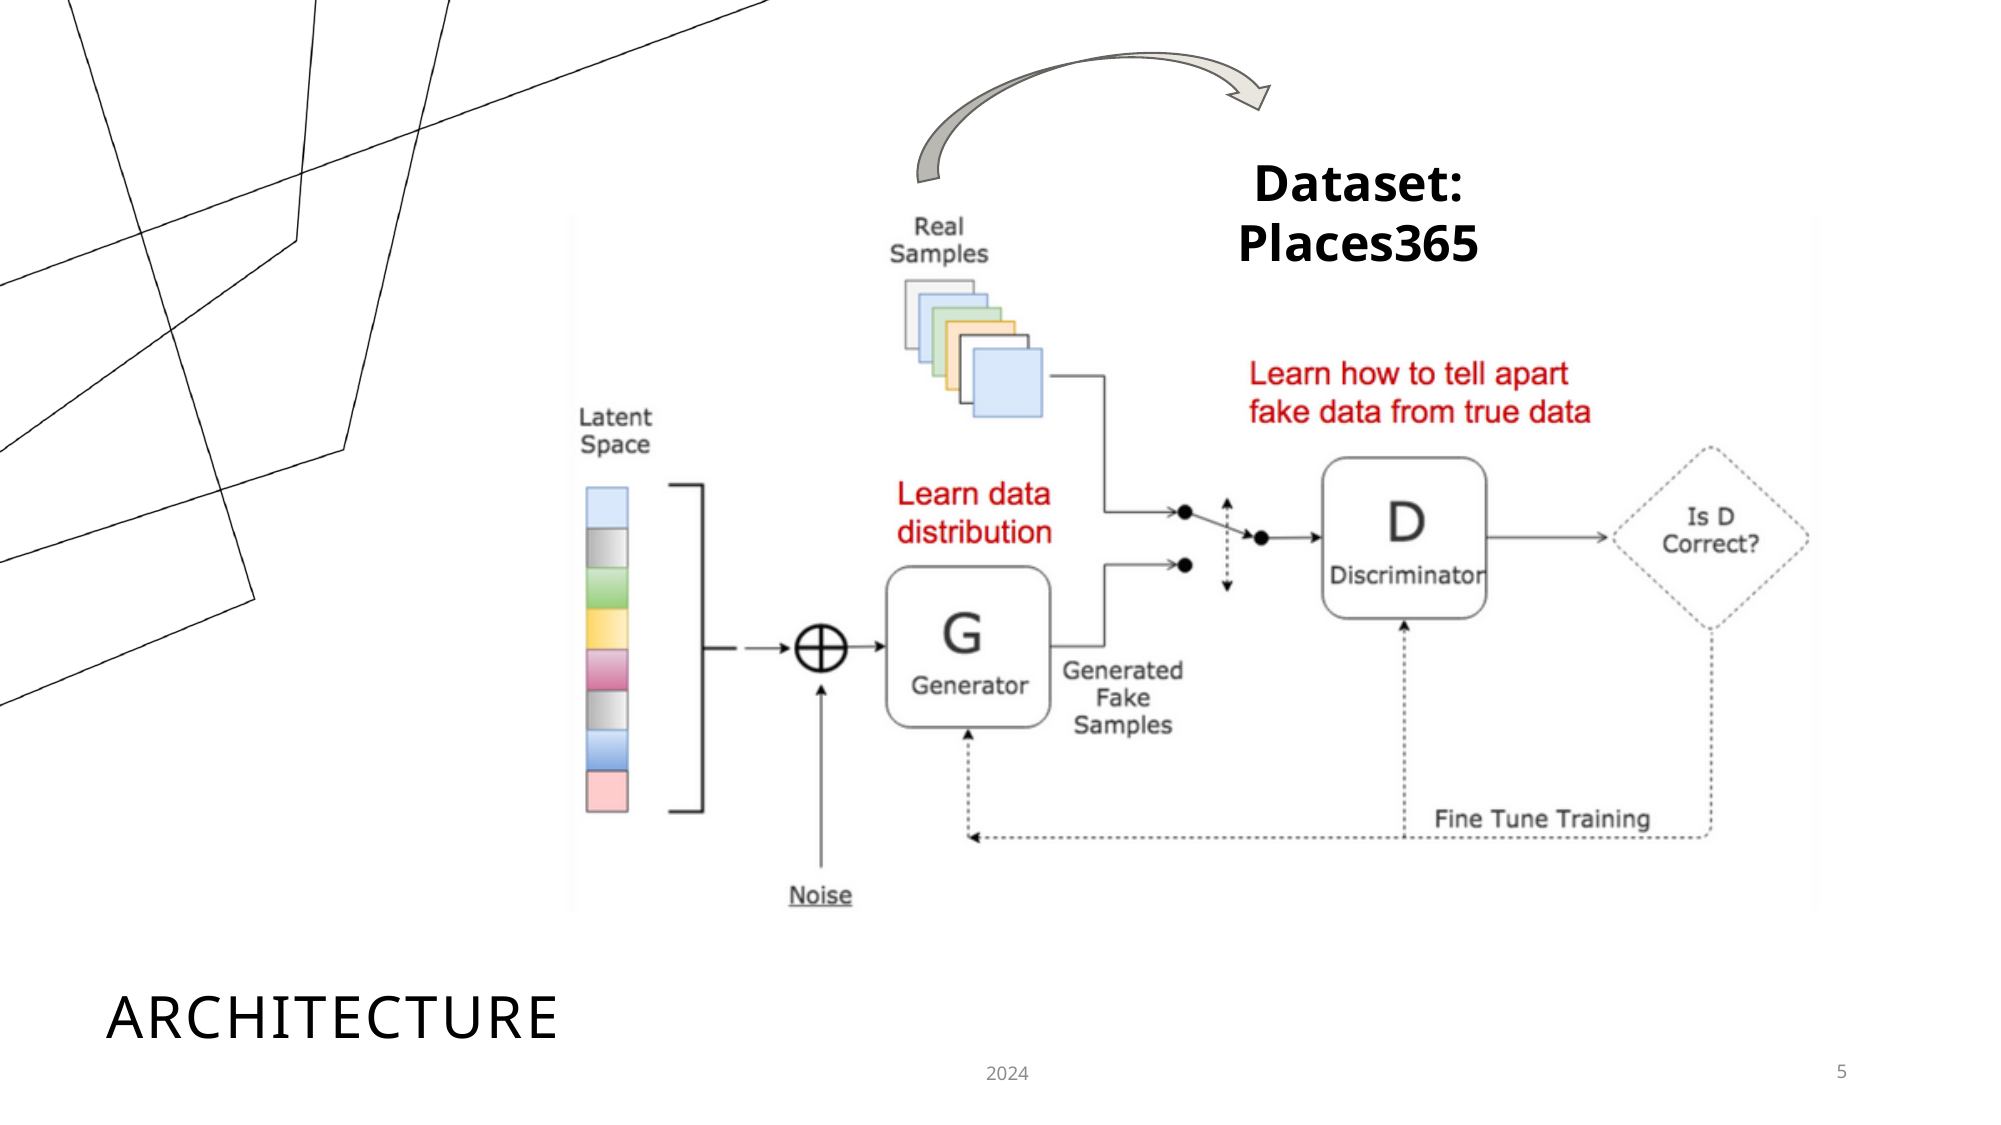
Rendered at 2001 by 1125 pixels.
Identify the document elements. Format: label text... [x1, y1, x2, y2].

slide_number 2024 [971, 1042, 1127, 1103]
text_box [916, 51, 1272, 182]
title architecture [91, 841, 606, 1059]
slide_number 5 [1755, 1042, 1863, 1103]
picture [0, 0, 1821, 927]
text_box Dataset: Places365 [1133, 143, 1584, 182]
